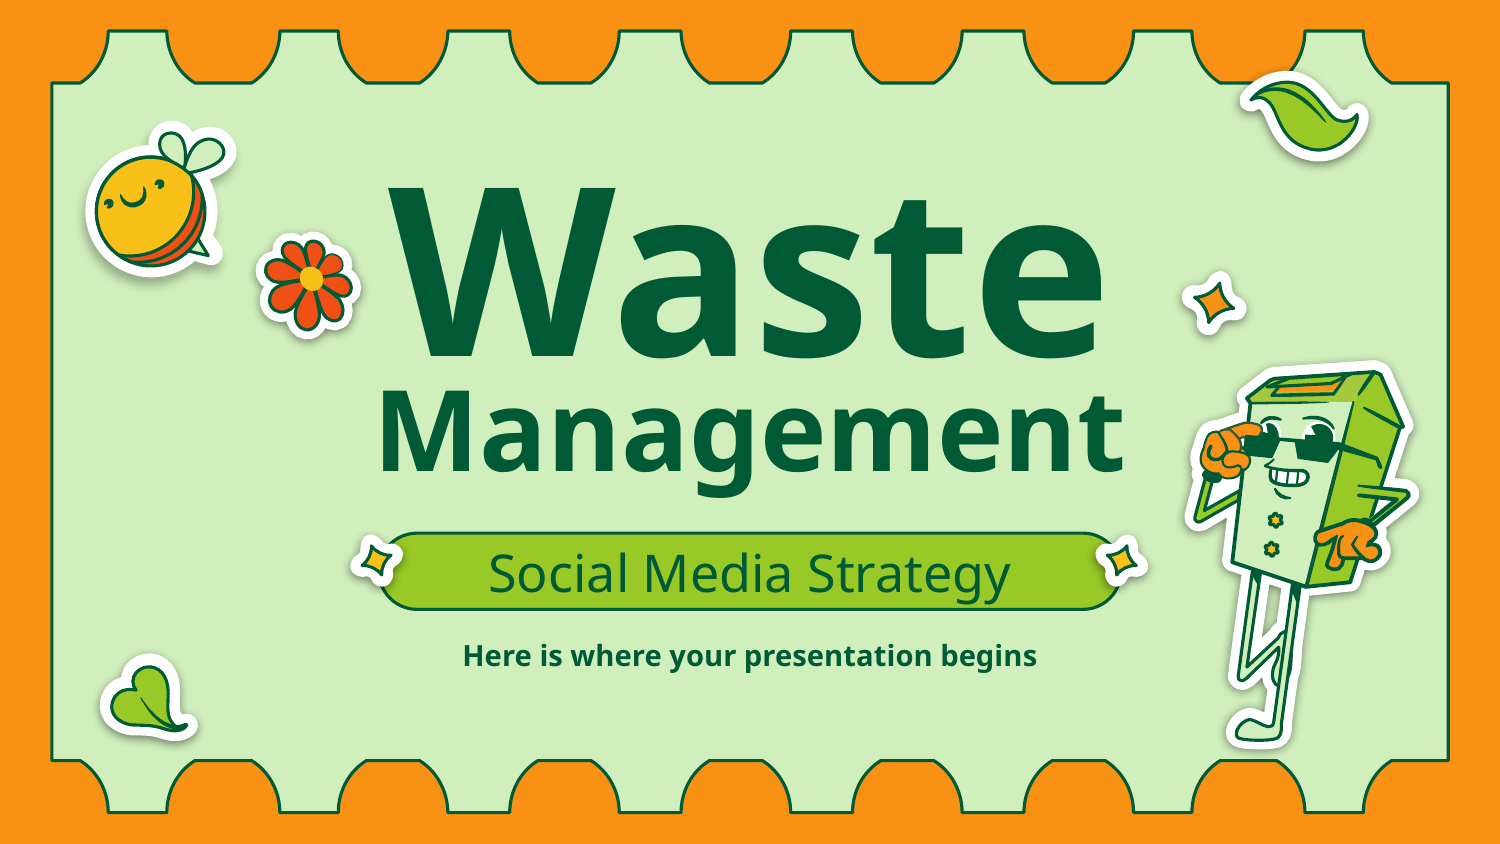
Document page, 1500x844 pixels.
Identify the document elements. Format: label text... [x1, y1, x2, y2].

title Social Media Strategy [440, 533, 1060, 610]
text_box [1149, 347, 1427, 758]
text_box [387, 533, 440, 610]
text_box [1261, 68, 1353, 159]
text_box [1183, 273, 1245, 333]
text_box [76, 116, 255, 285]
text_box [1102, 542, 1141, 579]
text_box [264, 238, 351, 332]
subtitle Here is where your presentation begins [392, 627, 1108, 682]
text_box [1060, 533, 1113, 610]
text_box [357, 542, 396, 579]
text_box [112, 658, 185, 738]
title Waste Management [316, 165, 1184, 524]
